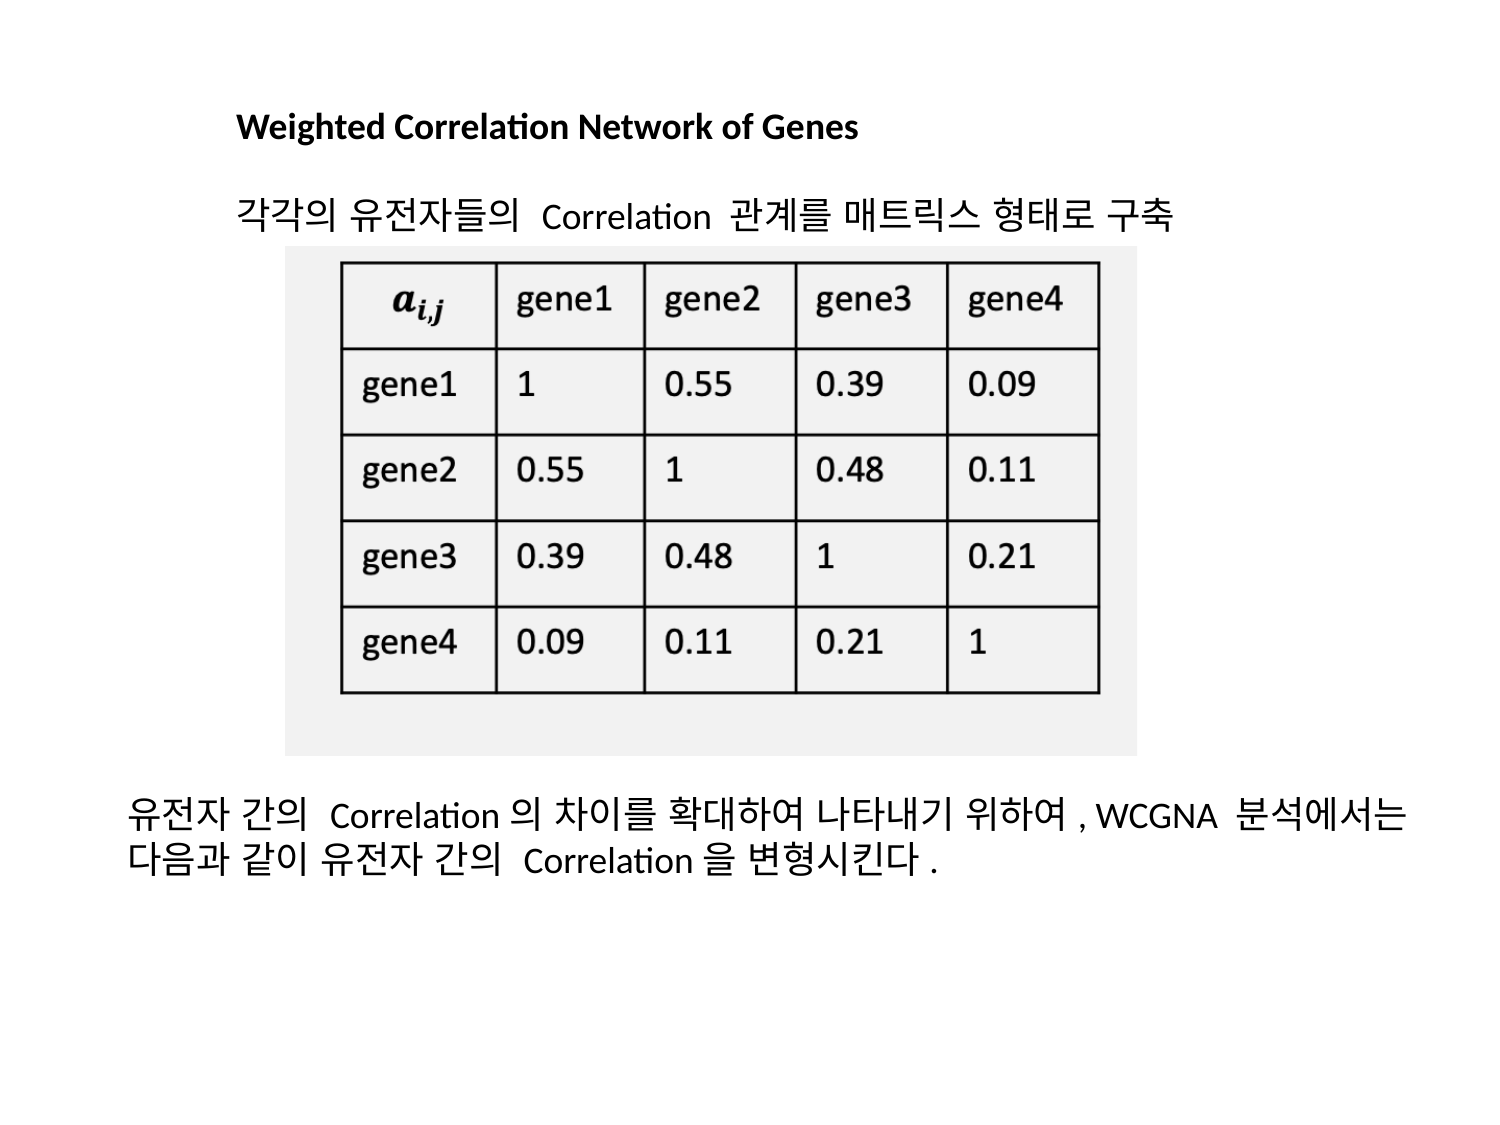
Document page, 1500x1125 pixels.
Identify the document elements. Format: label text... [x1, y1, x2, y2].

text_box Weighted Correlation Network of Genes 각각의 유전자들의 Correlation 관계를 매트릭스 형태로 구축 [221, 94, 1201, 245]
picture [284, 246, 1138, 757]
text_box 유전자 간의 Correlation의 차이를 확대하여 나타내기 위하여, WCGNA 분석에서는 다음과 같이 유전자 간의 Correlation을 변형시킨다. [112, 783, 1424, 889]
